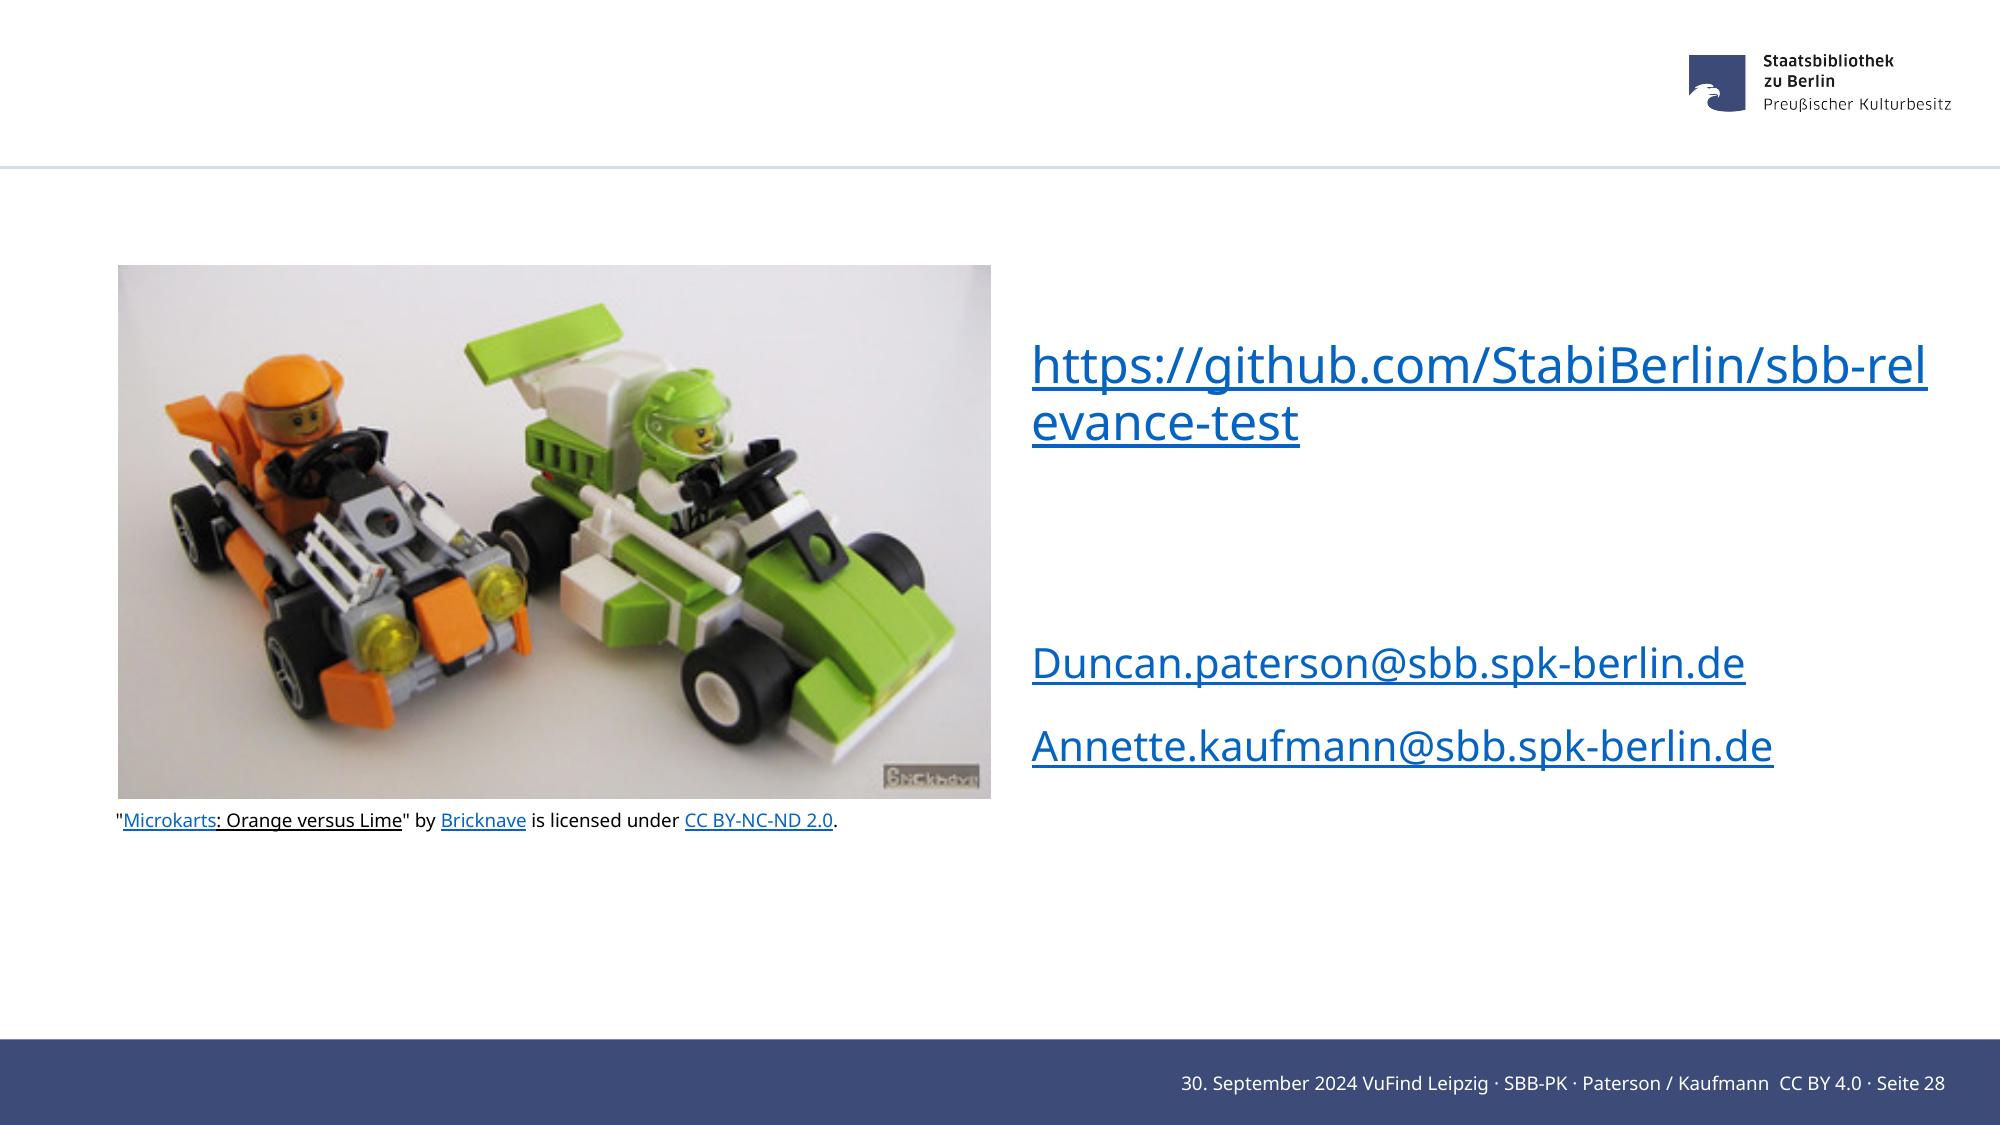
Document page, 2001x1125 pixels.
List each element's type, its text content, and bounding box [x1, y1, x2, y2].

list https://github.com/StabiBerlin/sbb-relevance-test Duncan.paterson@sbb.spk-berlin.de Annette.kaufmann@sbb.spk-berlin.de [1031, 265, 1943, 821]
text_box "Microkarts: Orange versus Lime" by Bricknave is licensed under CC BY-NC-ND 2.0. [100, 801, 900, 842]
picture [1689, 54, 1951, 112]
picture [118, 265, 991, 799]
